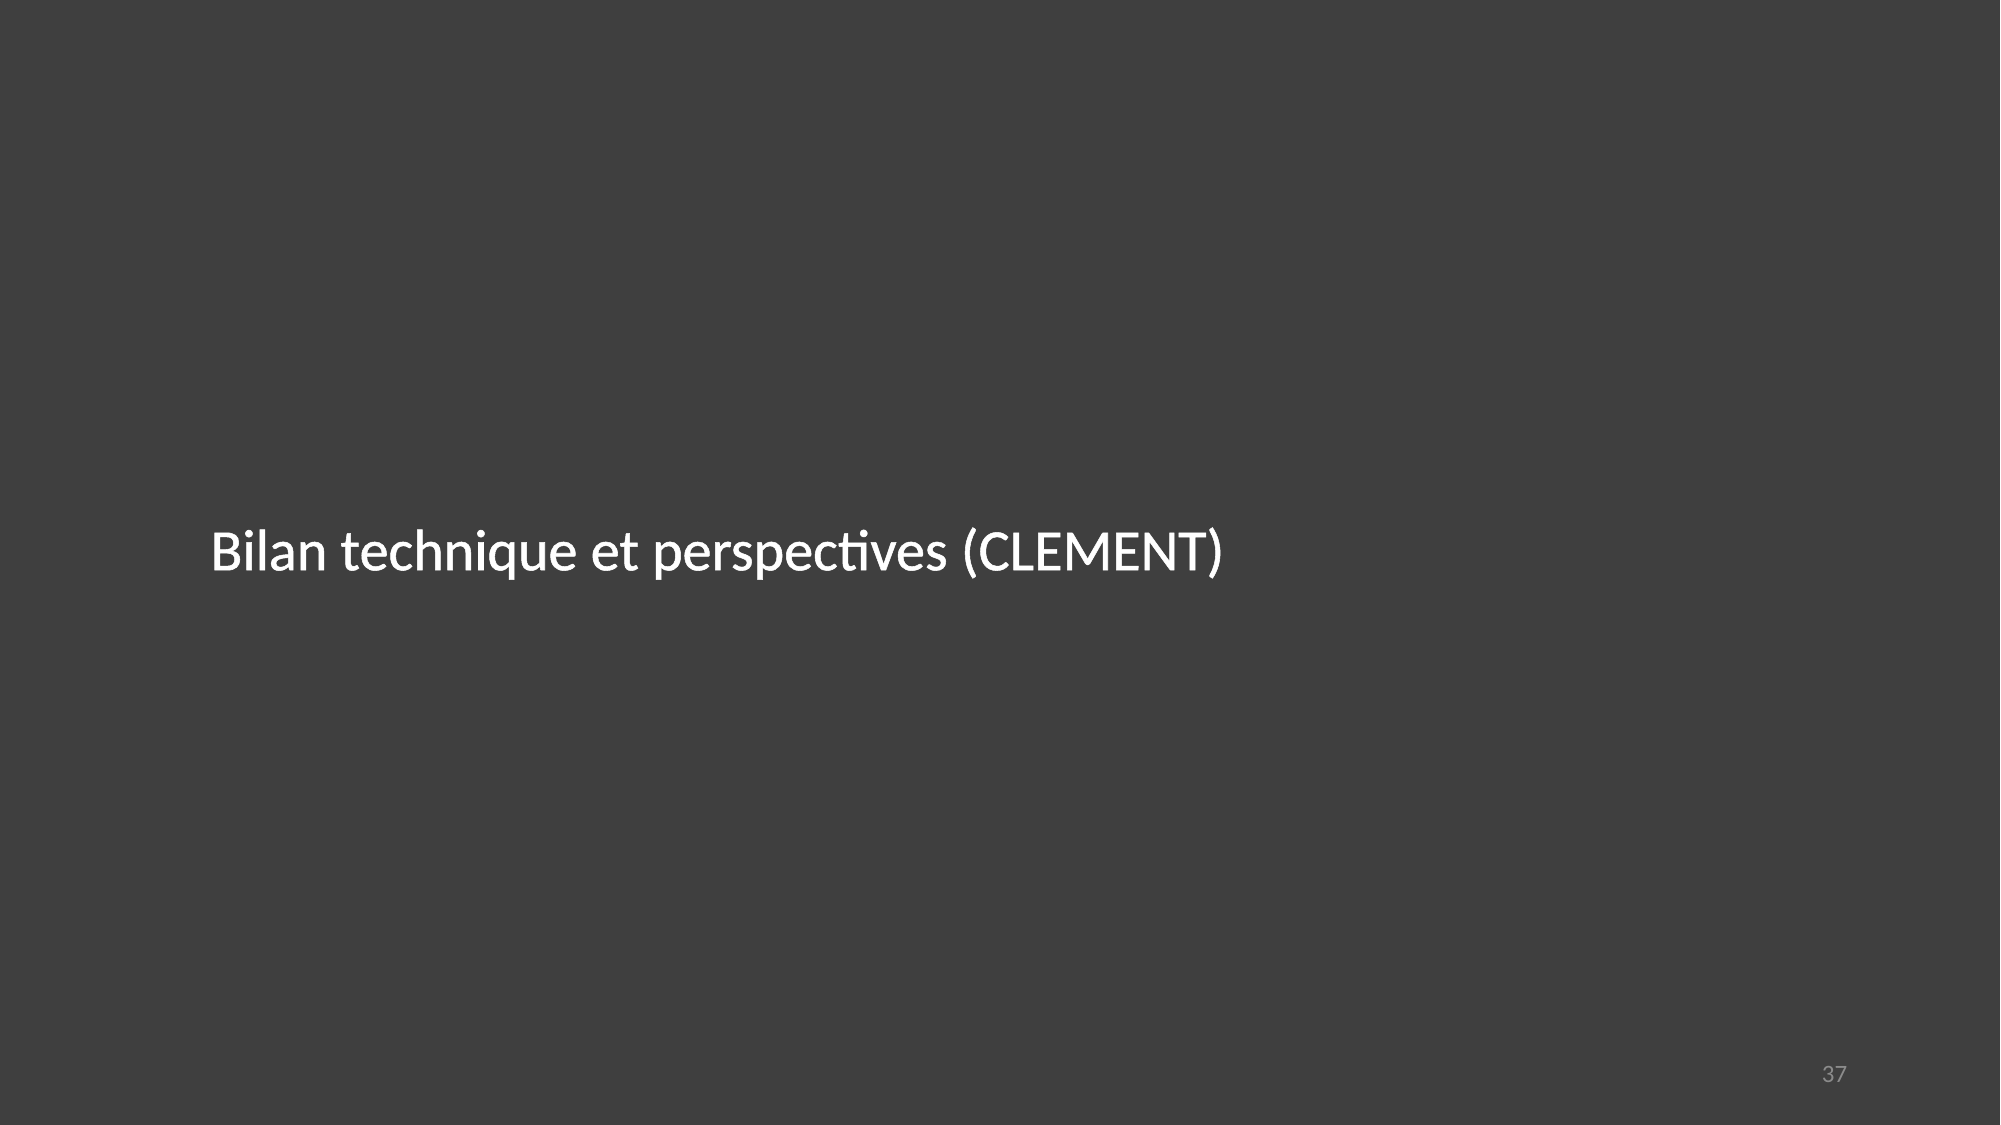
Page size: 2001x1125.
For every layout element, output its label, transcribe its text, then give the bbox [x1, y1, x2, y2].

slide_number 37 [1412, 1042, 1863, 1103]
list Bilan technique et perspectives (CLEMENT) [195, 512, 1921, 607]
